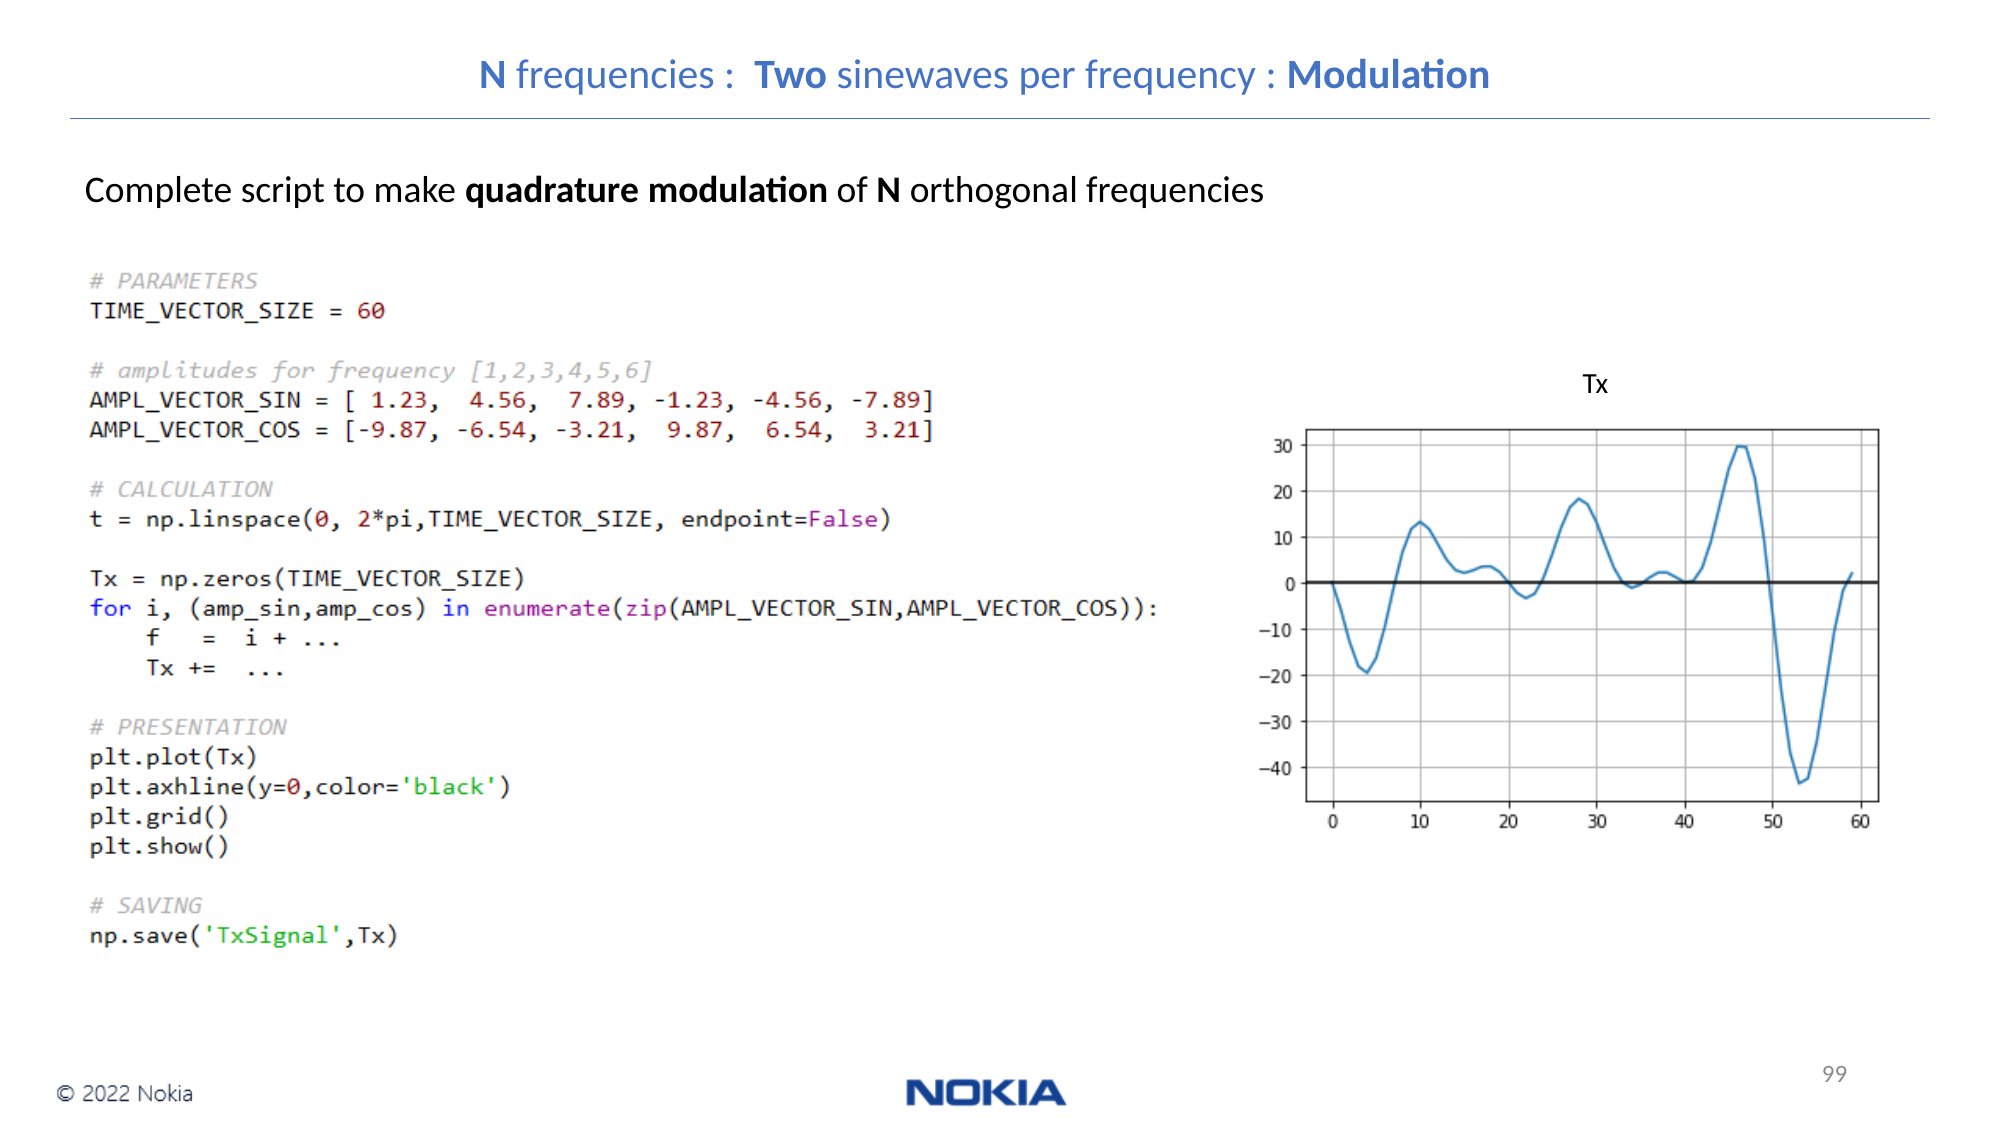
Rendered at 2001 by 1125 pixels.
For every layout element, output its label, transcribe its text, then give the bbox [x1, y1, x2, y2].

picture [85, 267, 1162, 951]
text_box Complete script to make quadrature modulation of N orthogonal frequencies [70, 157, 1775, 218]
slide_number 99 [1412, 1042, 1863, 1103]
text_box Tx [1568, 356, 1633, 407]
text_box N frequencies : Two sinewaves per frequency : Modulation [55, 35, 1915, 104]
picture [36, 1066, 1167, 1111]
picture [1246, 419, 1890, 843]
